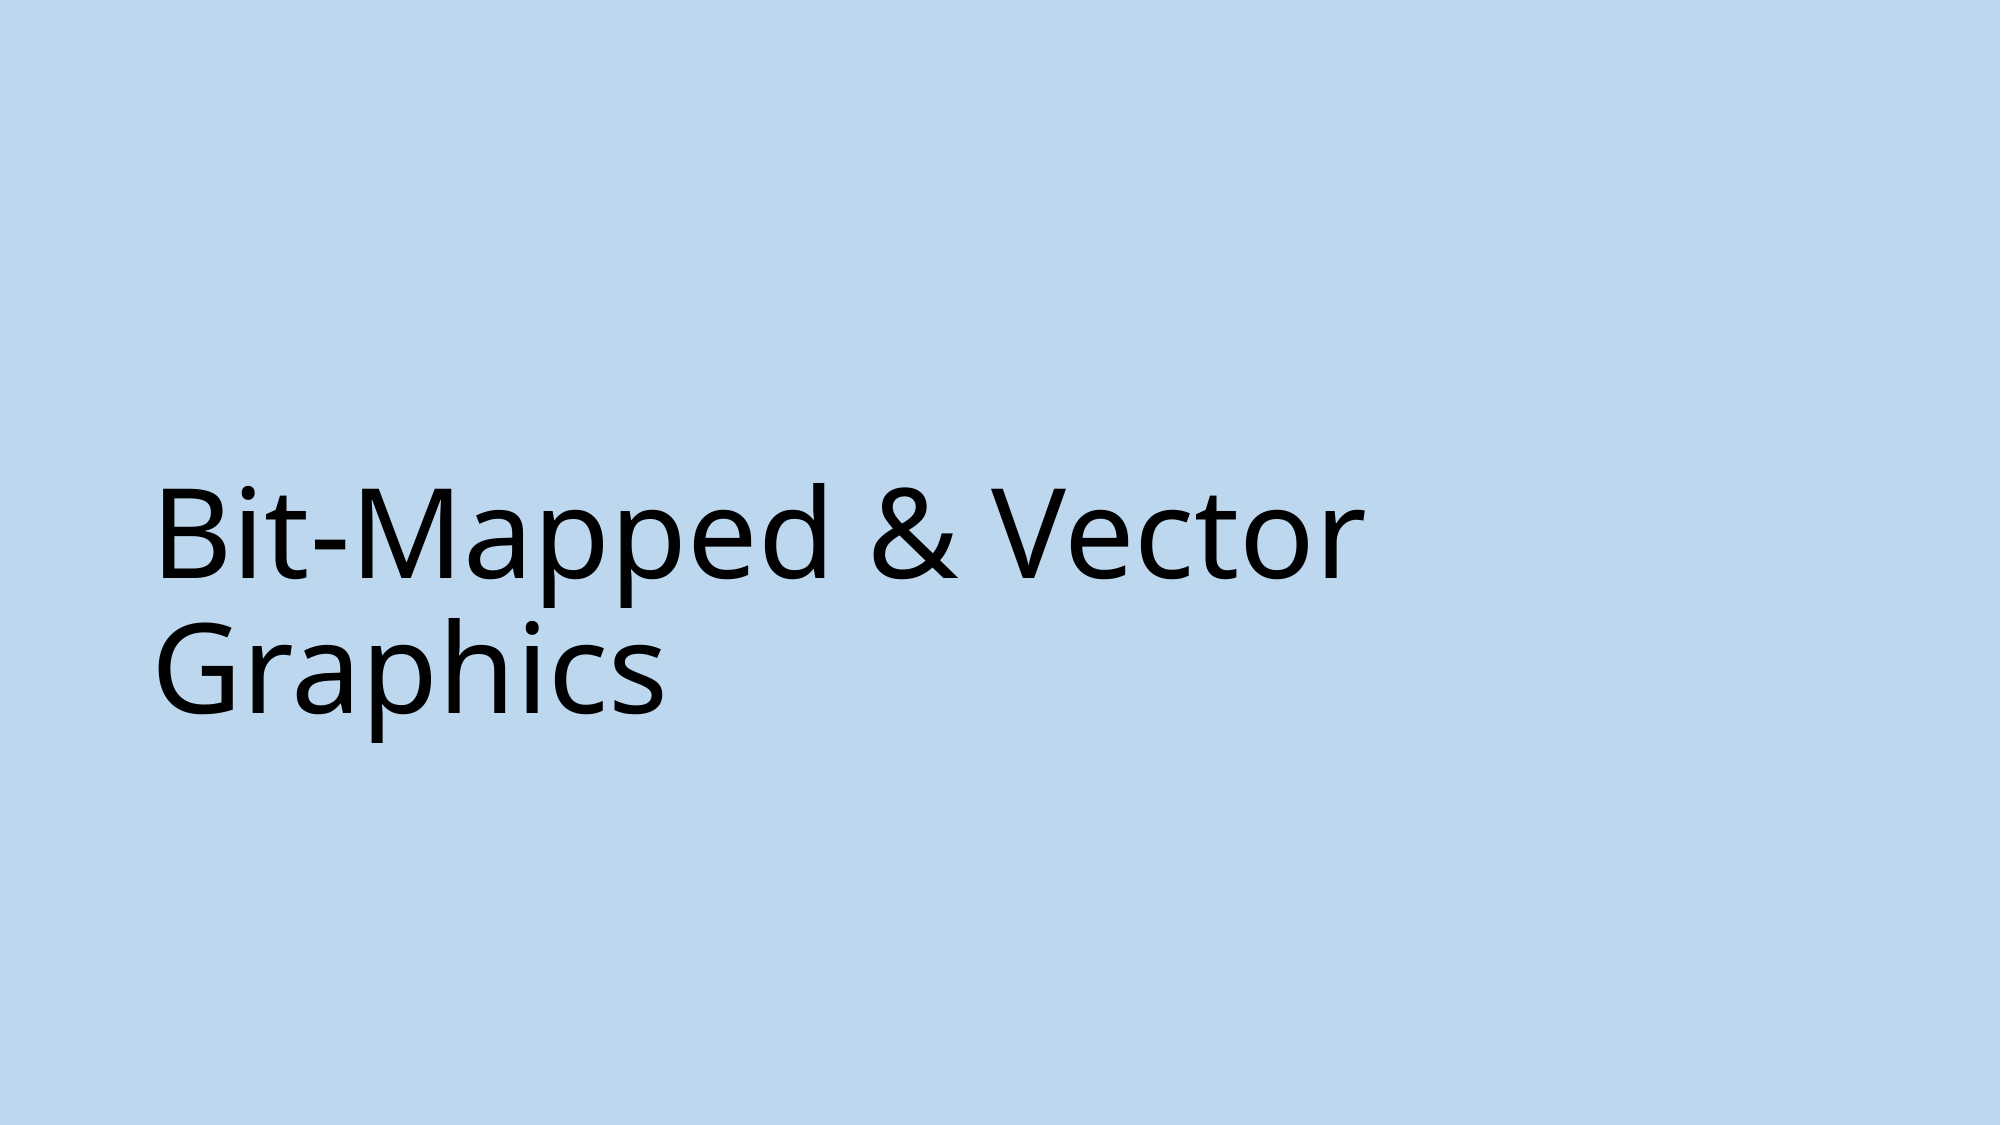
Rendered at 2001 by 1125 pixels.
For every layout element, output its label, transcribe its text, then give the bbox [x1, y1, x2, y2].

title Bit-Mapped & Vector Graphics [136, 280, 1862, 749]
